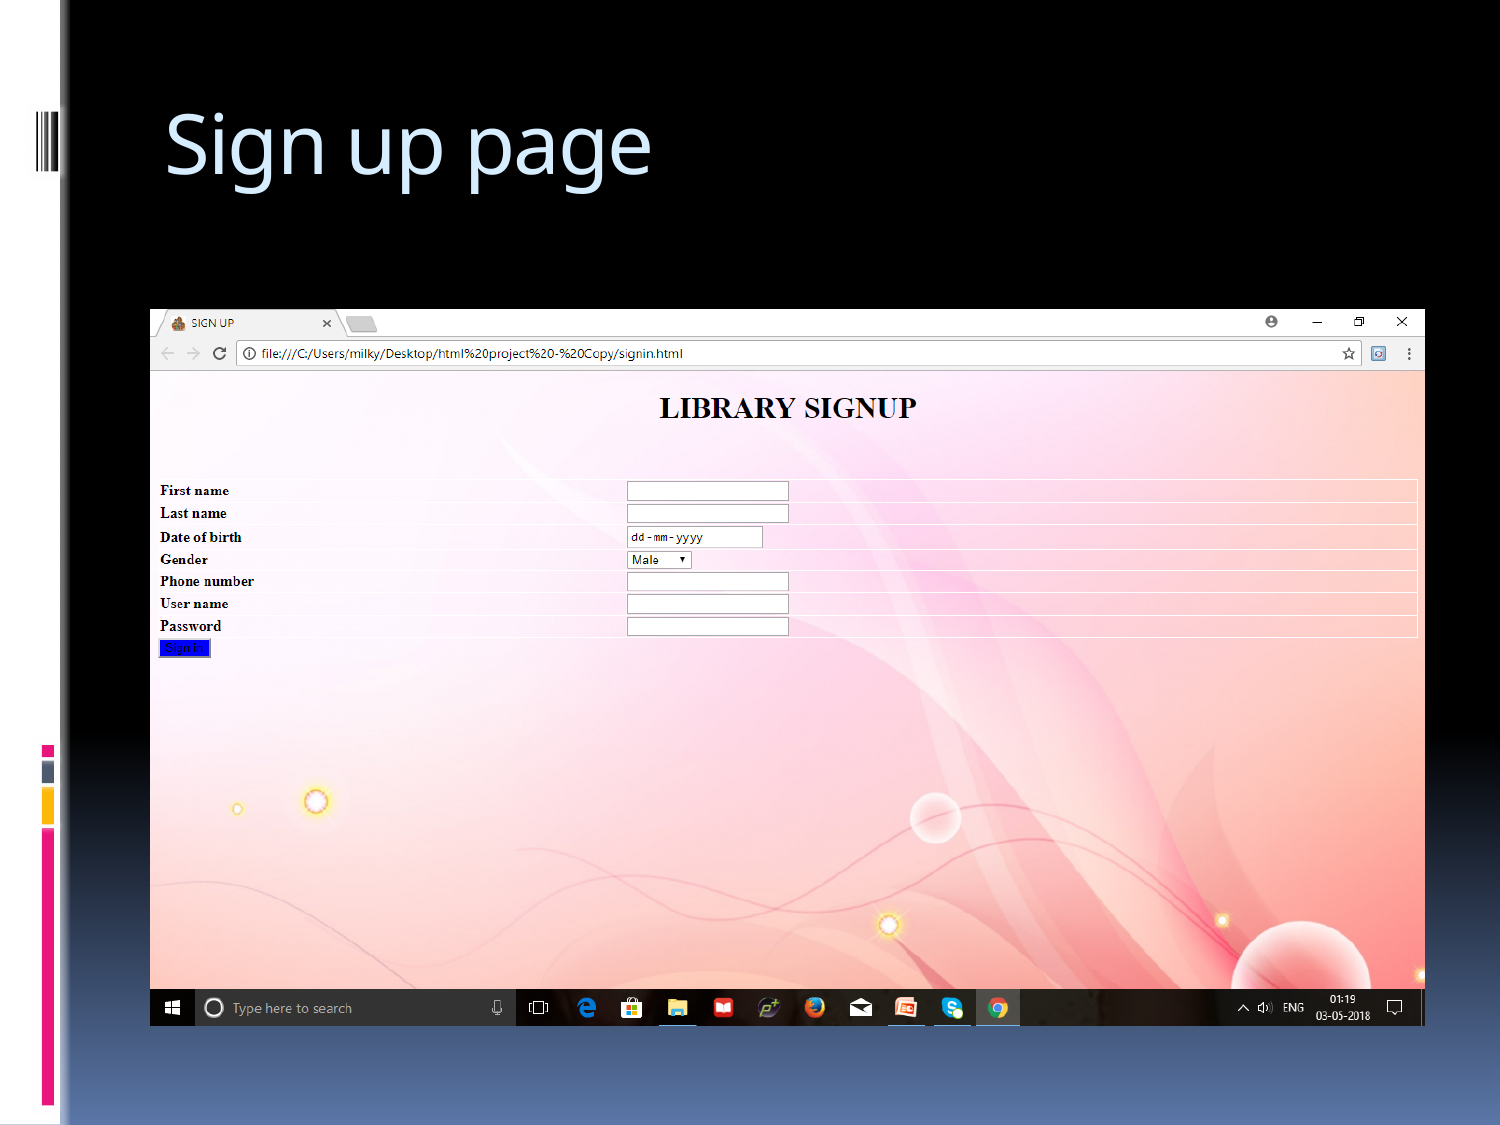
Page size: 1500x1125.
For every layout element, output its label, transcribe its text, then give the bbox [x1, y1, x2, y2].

title Sign up page [150, 83, 1425, 234]
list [149, 308, 1426, 1027]
